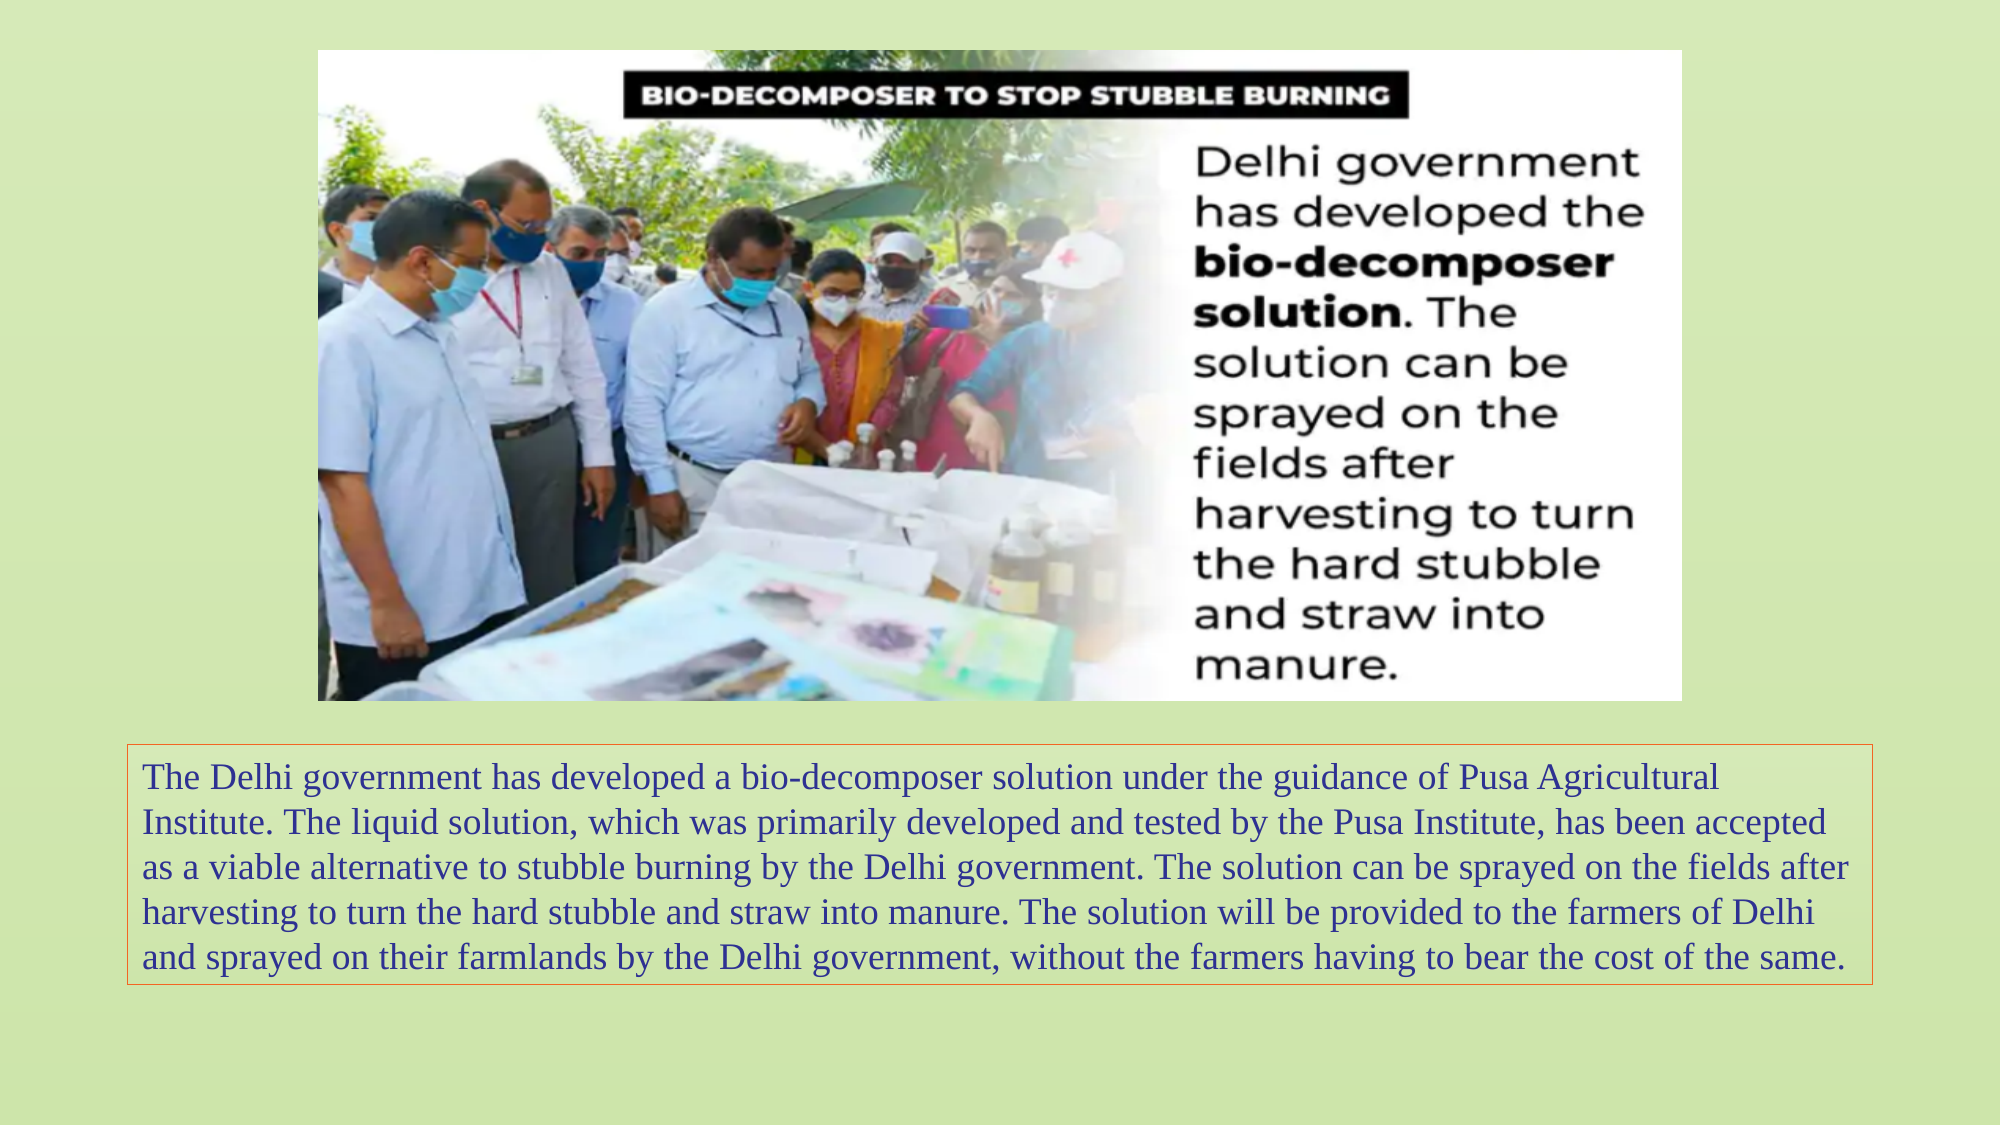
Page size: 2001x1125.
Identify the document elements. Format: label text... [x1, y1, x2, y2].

text_box The Delhi government has developed a bio-decomposer solution under the guidance of Pusa Agricultural Institute. The liquid solution, which was primarily developed and tested by the Pusa Institute, has been accepted as a viable alternative to stubble burning by the Delhi government. The solution can be sprayed on the fields after harvesting to turn the hard stubble and straw into manure. The solution will be provided to the farmers of Delhi and sprayed on their farmlands by the Delhi government, without the farmers having to bear the cost of the same. [127, 744, 1873, 985]
picture [318, 50, 1682, 701]
